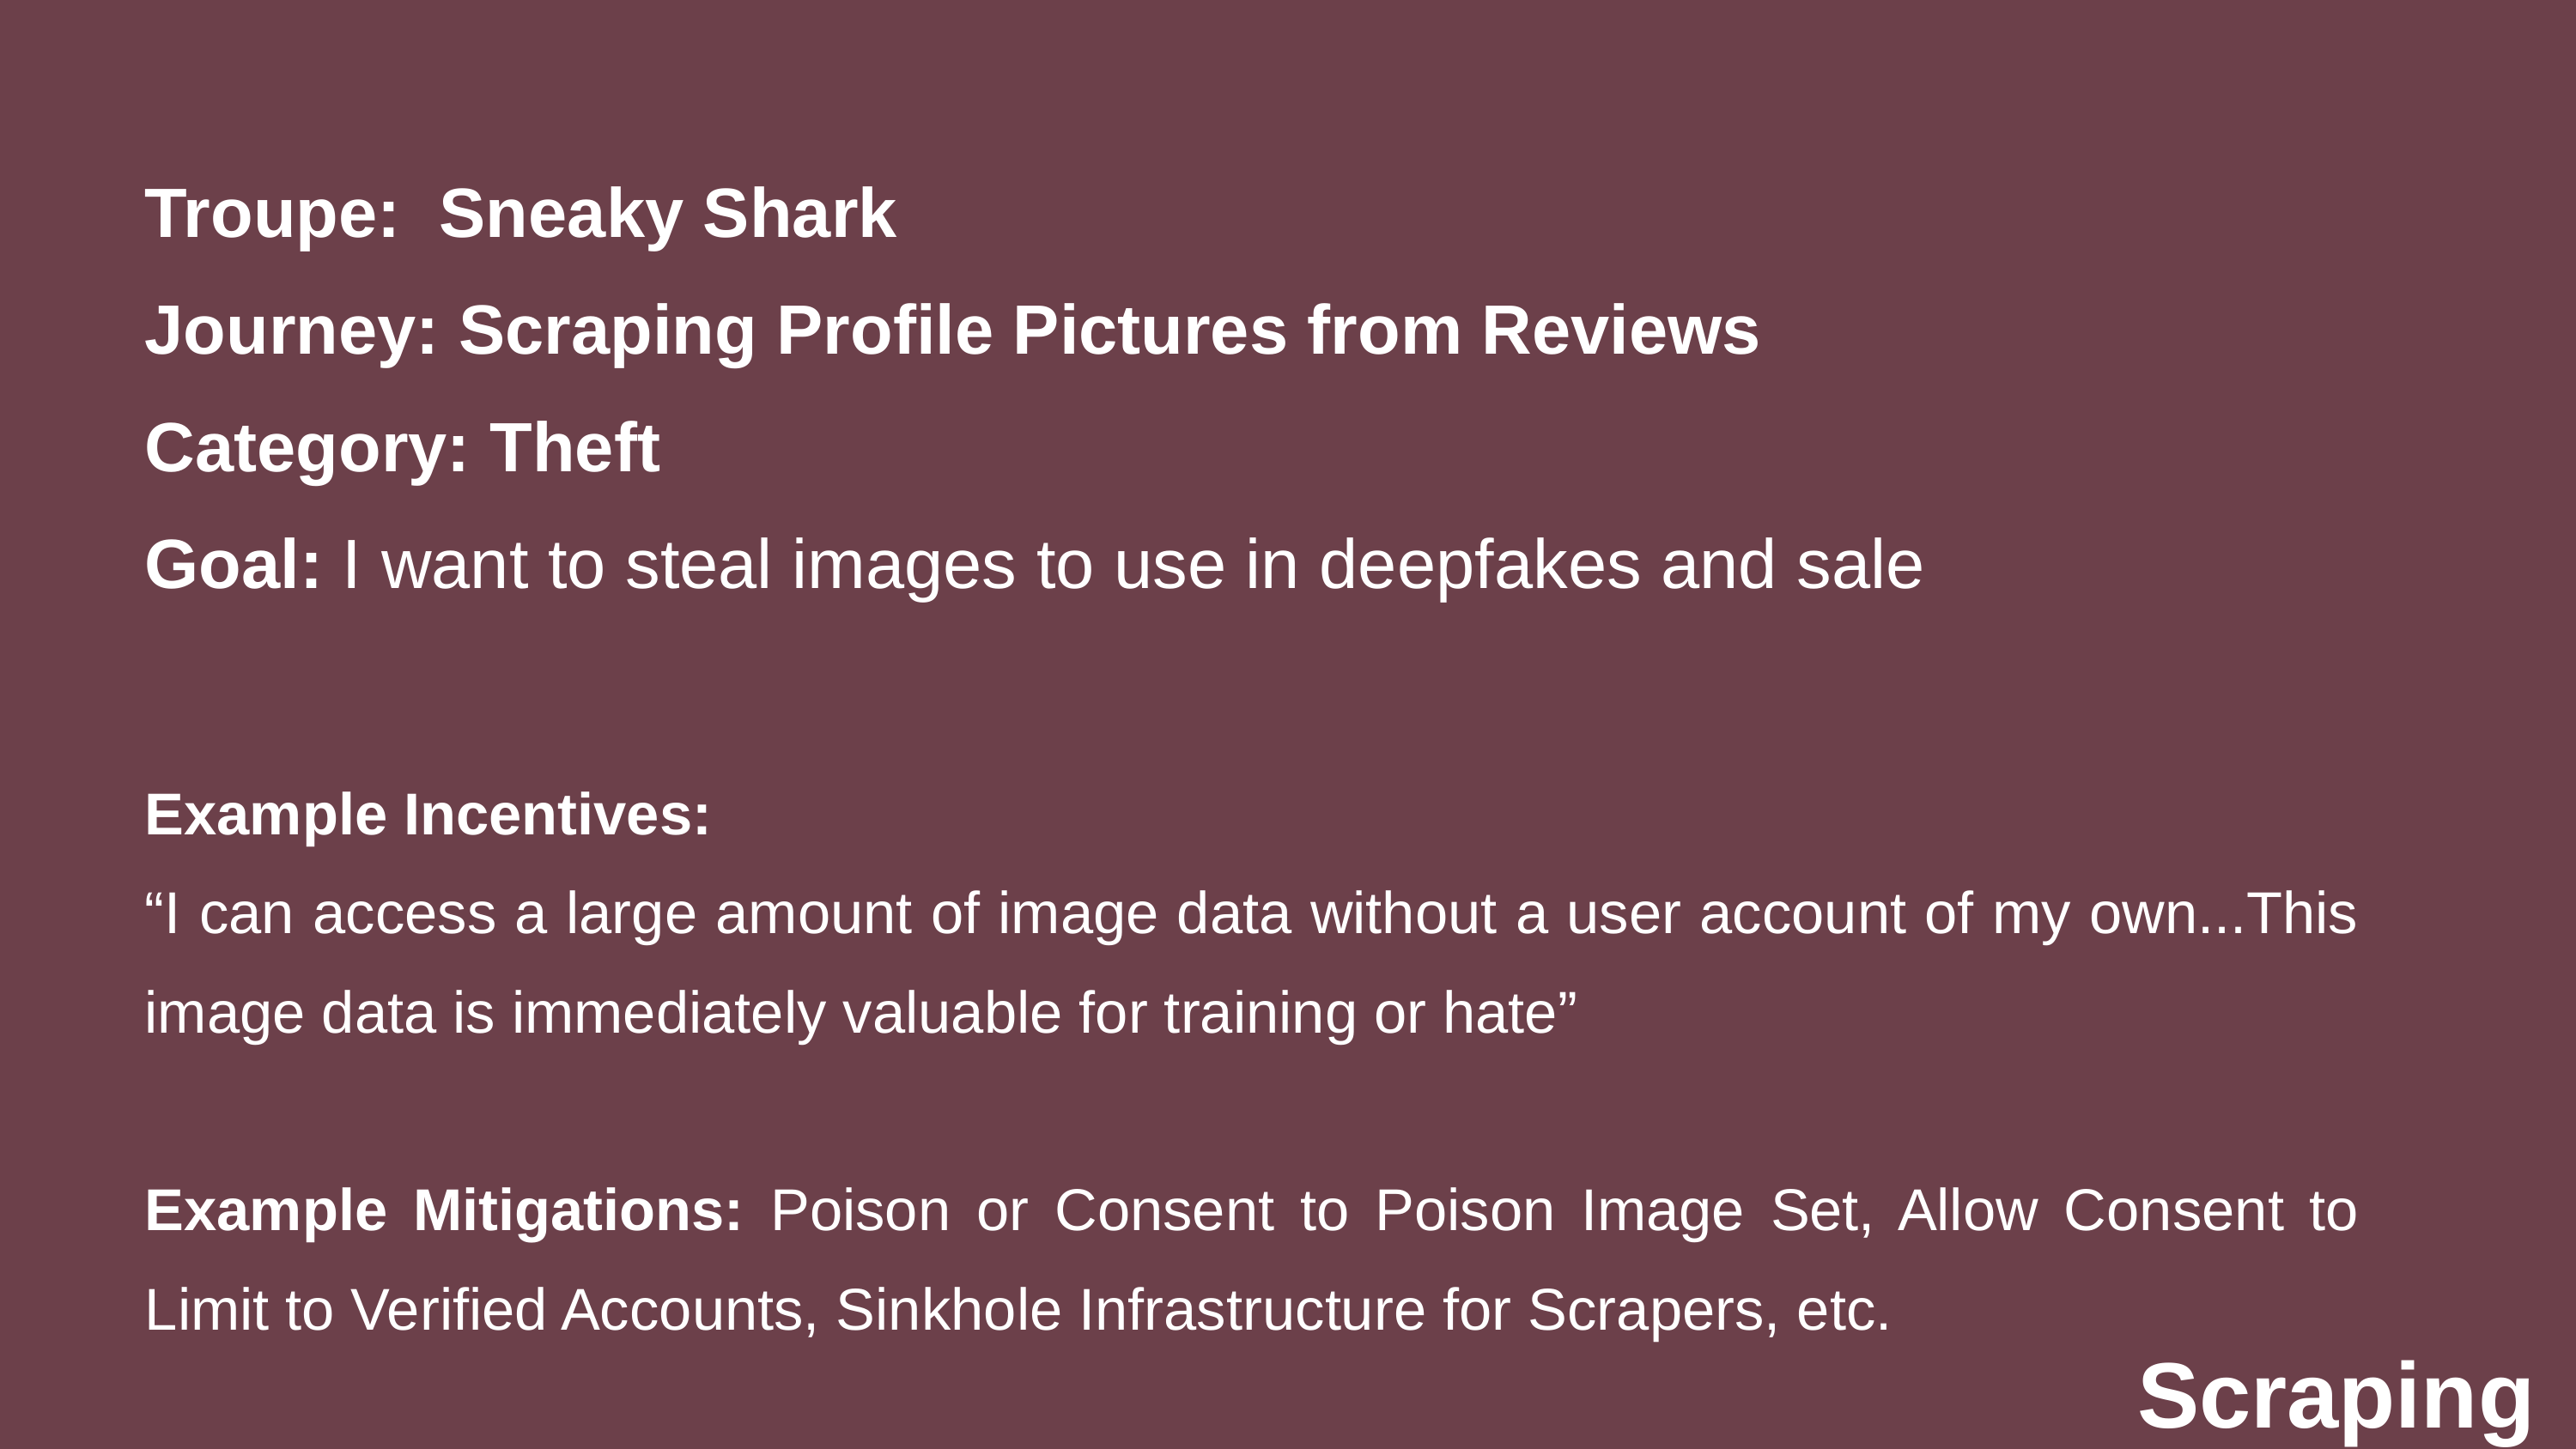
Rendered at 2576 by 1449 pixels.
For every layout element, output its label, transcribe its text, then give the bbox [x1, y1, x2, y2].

text_box Troupe: Sneaky Shark Journey: Scraping Profile Pictures from Reviews Category: Theft Goal: I want to steal images to use in deepfakes and sale Example Incentives: “I can access a large amount of image data without a user account of my own...This image data is immediately valuable for training or hate” Example Mitigations: Poison or Consent to Poison Image Set, Allow Consent to Limit to Verified Accounts, Sinkhole Infrastructure for Scrapers, etc. [144, 134, 2360, 1343]
text_box Scraping [1287, 1290, 2535, 1446]
